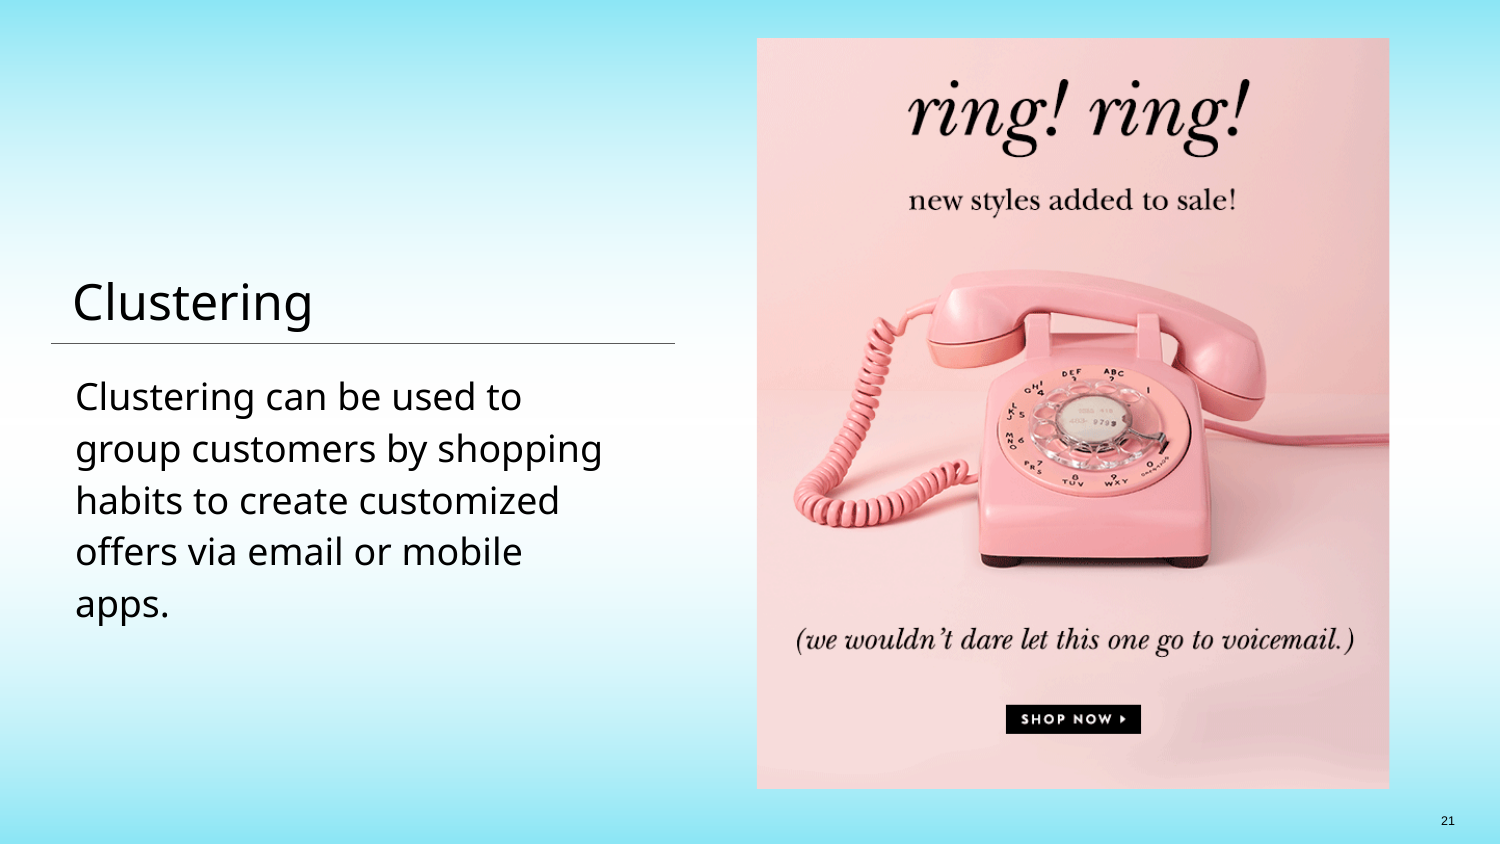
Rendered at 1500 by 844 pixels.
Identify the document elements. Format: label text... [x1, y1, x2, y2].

picture [756, 38, 1390, 789]
text_box ‹#› [1411, 813, 1455, 831]
subtitle Clustering can be used to group customers by shopping habits to create customized offers via email or mobile apps. [0, 351, 689, 639]
title Clustering [0, 240, 416, 329]
text_box [0, 0, 1500, 844]
